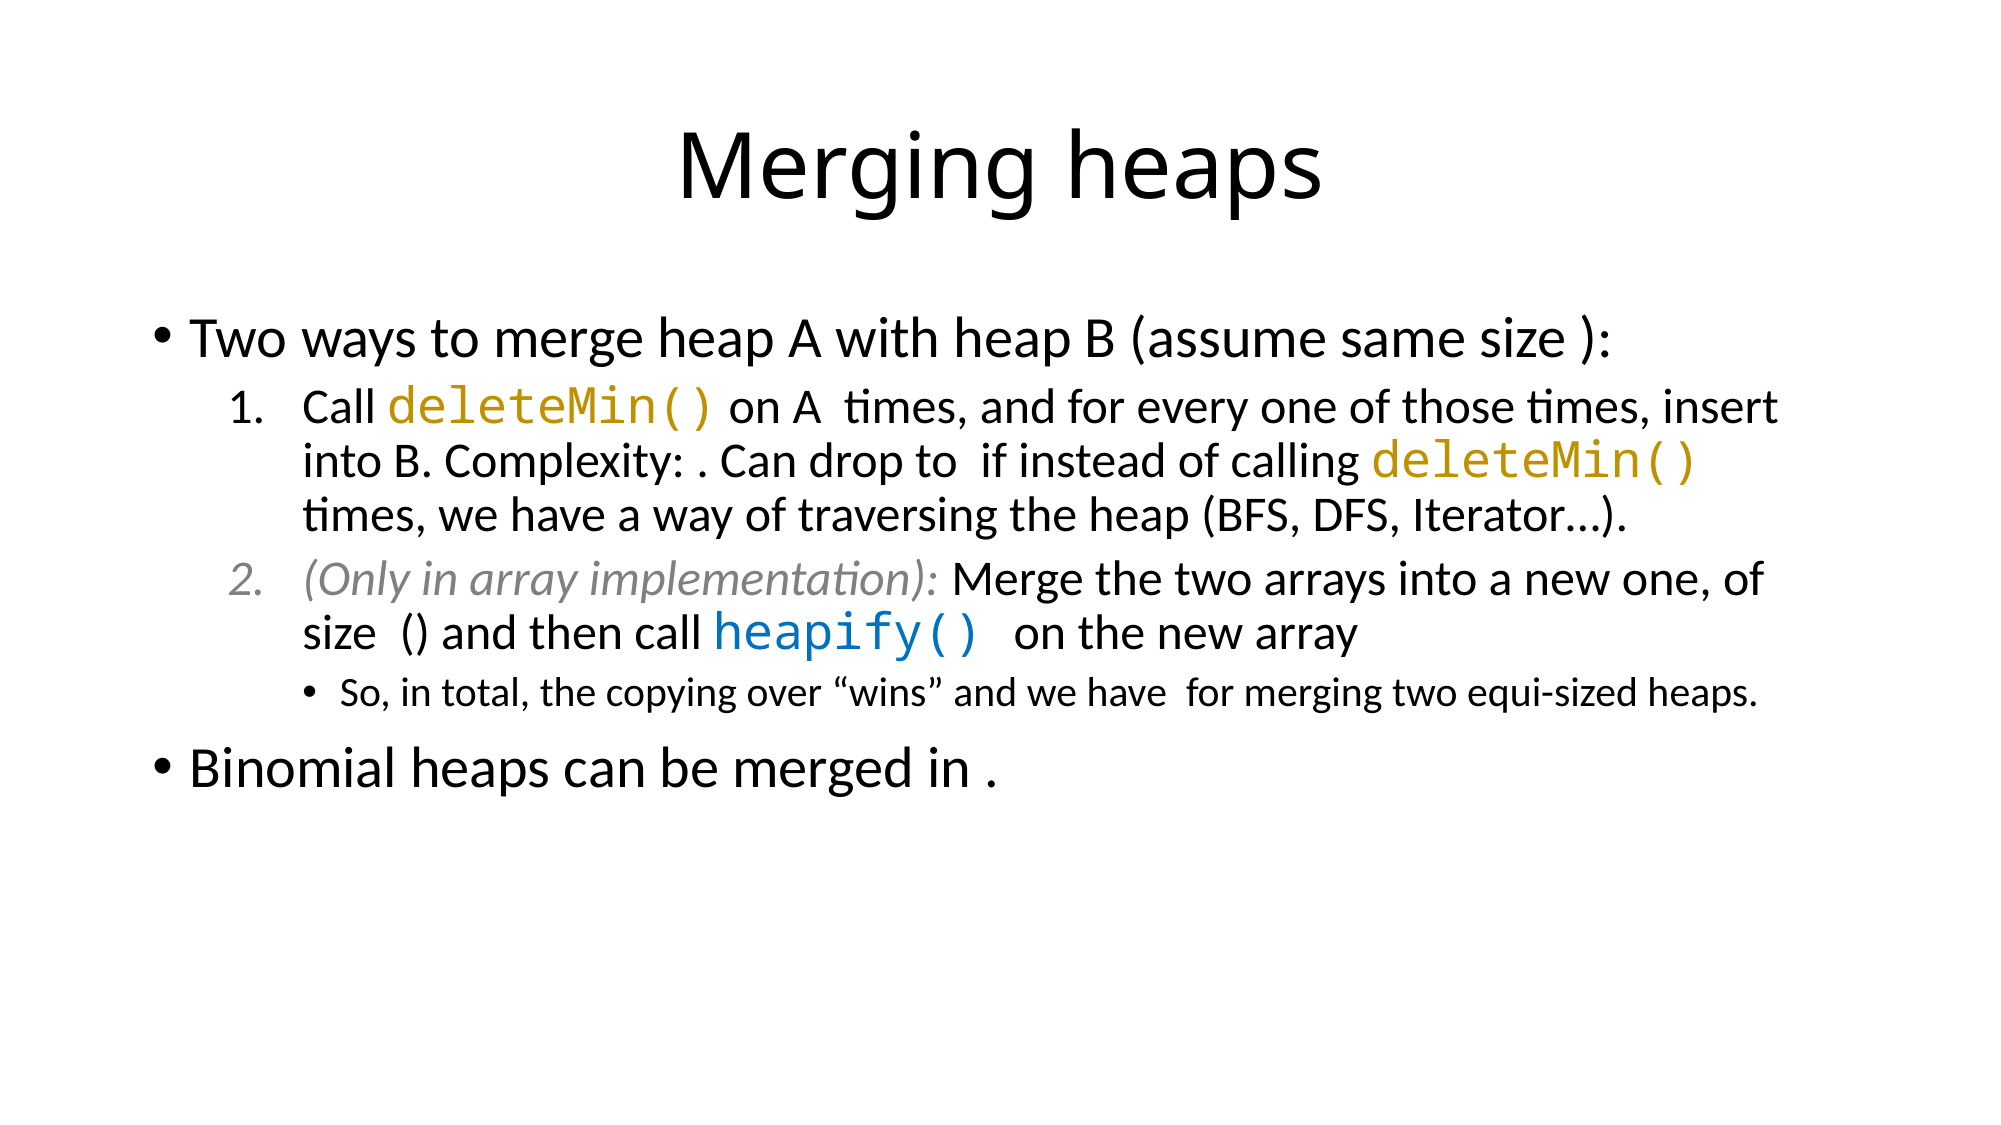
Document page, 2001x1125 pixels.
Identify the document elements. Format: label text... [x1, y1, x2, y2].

title Merging heaps [137, 59, 1863, 278]
